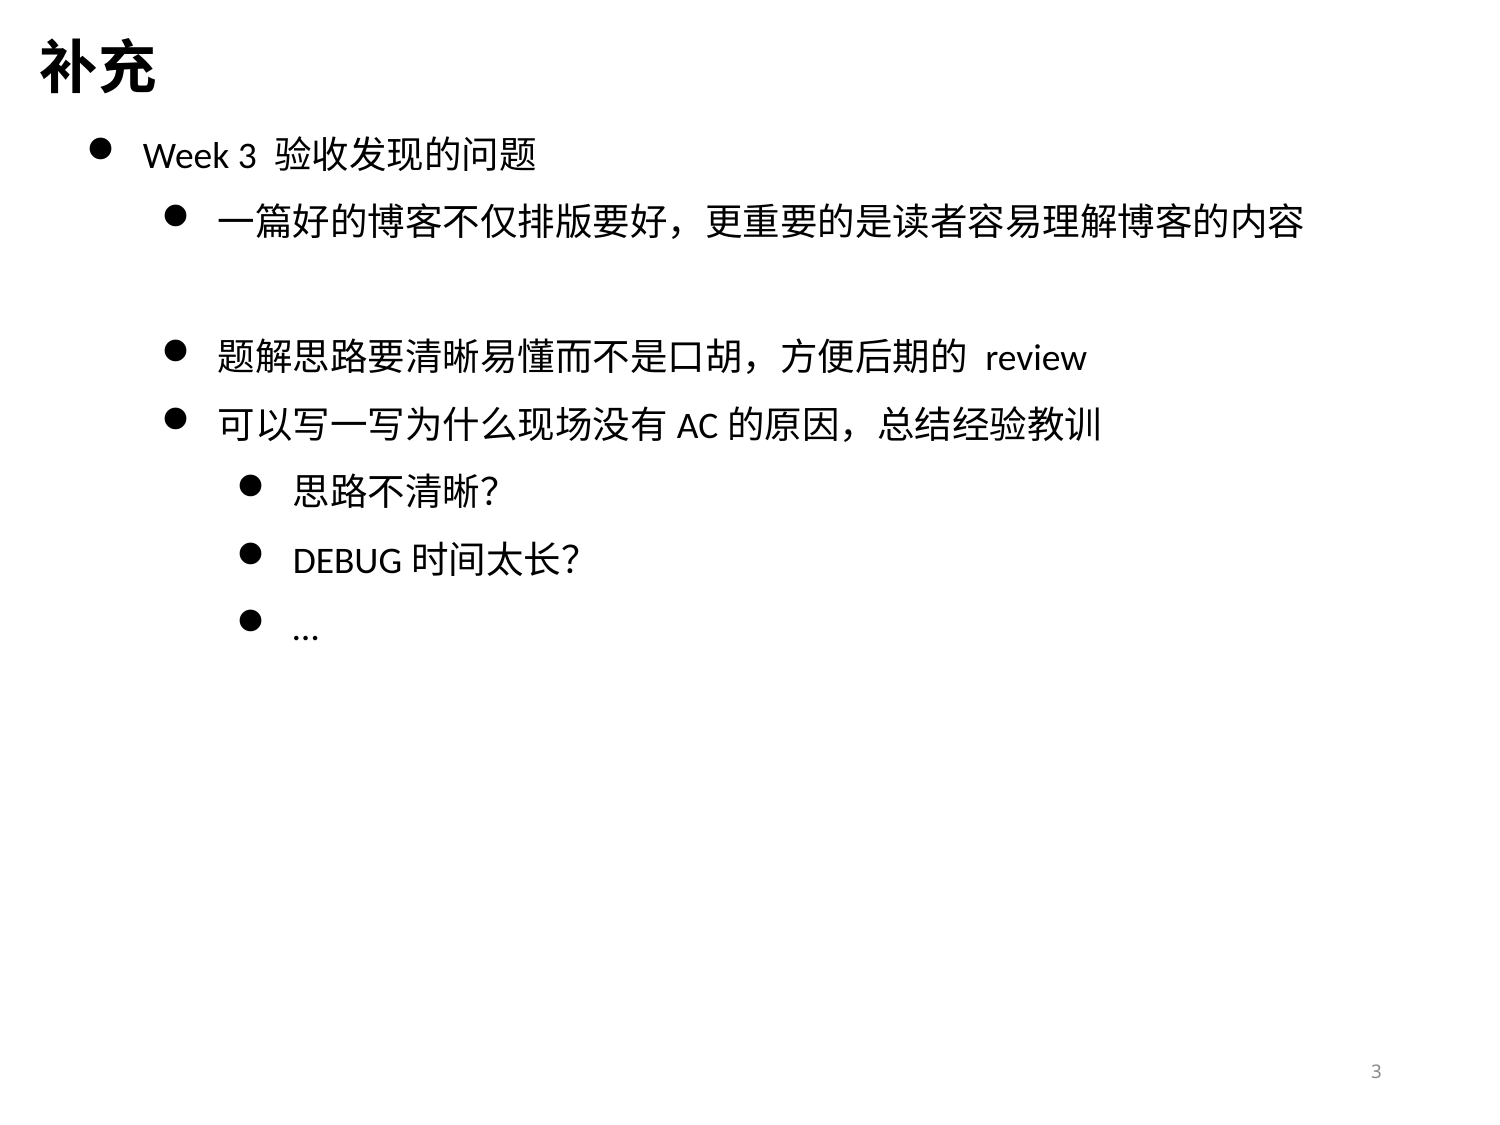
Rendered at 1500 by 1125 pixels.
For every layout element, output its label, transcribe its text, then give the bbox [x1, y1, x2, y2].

text_box Week 3 验收发现的问题 一篇好的博客不仅排版要好，更重要的是读者容易理解博客的内容 题解思路要清晰易懂而不是口胡，方便后期的 review 可以写一写为什么现场没有AC的原因，总结经验教训 思路不清晰？ DEBUG时间太长？ … [71, 100, 1429, 1084]
slide_number 3 [1059, 1042, 1397, 1103]
text_box 补充 [25, 22, 1412, 178]
